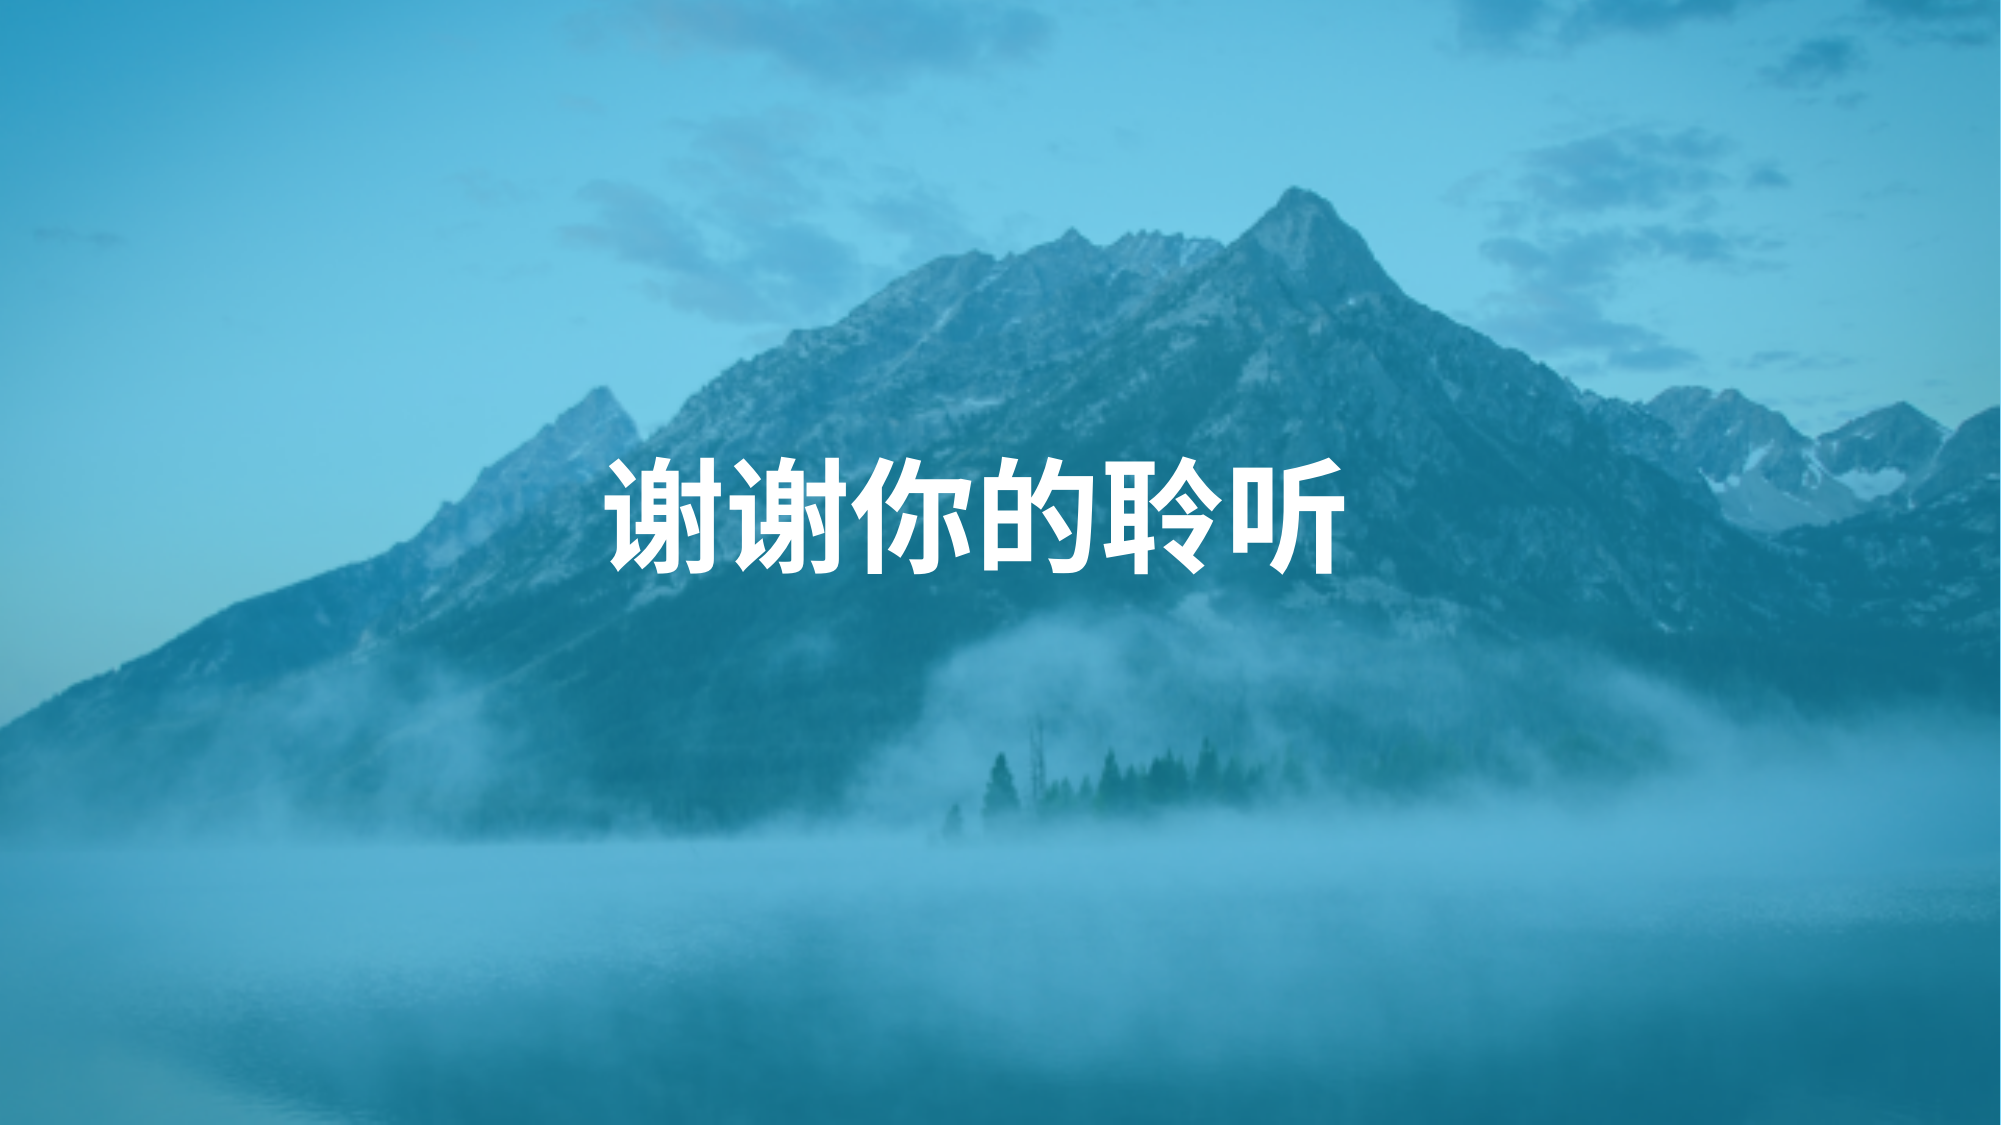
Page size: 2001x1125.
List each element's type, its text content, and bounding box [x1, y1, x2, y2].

text_box 谢谢你的聆听 [448, 431, 1504, 597]
picture [0, 0, 2000, 1125]
